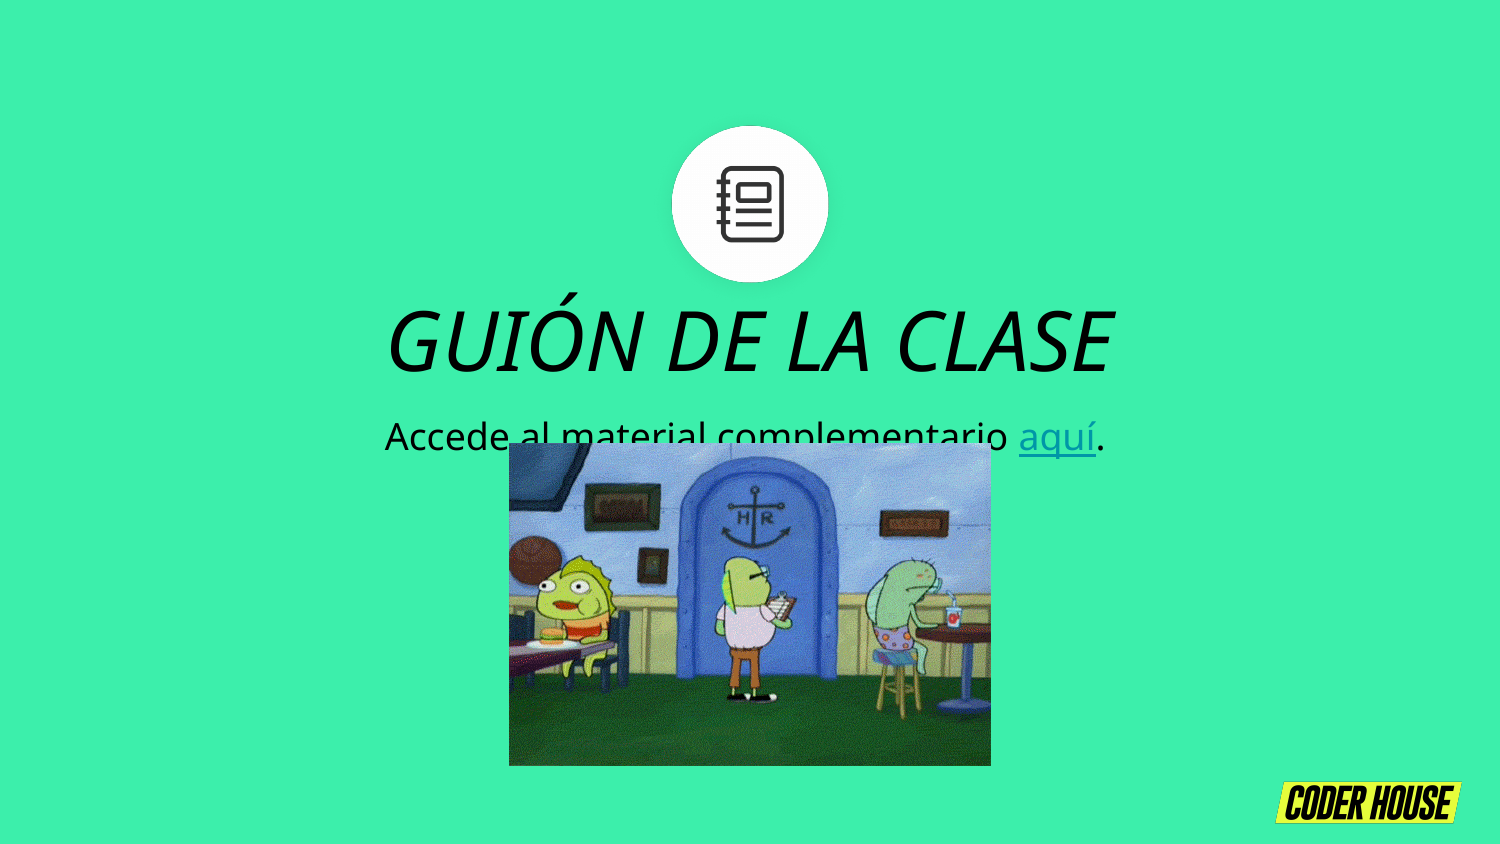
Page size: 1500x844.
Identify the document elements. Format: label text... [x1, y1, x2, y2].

picture [1270, 775, 1466, 830]
picture [508, 443, 992, 766]
text_box GUIÓN DE LA CLASE Accede al material complementario aquí. [132, 272, 1368, 692]
picture [652, 106, 848, 302]
